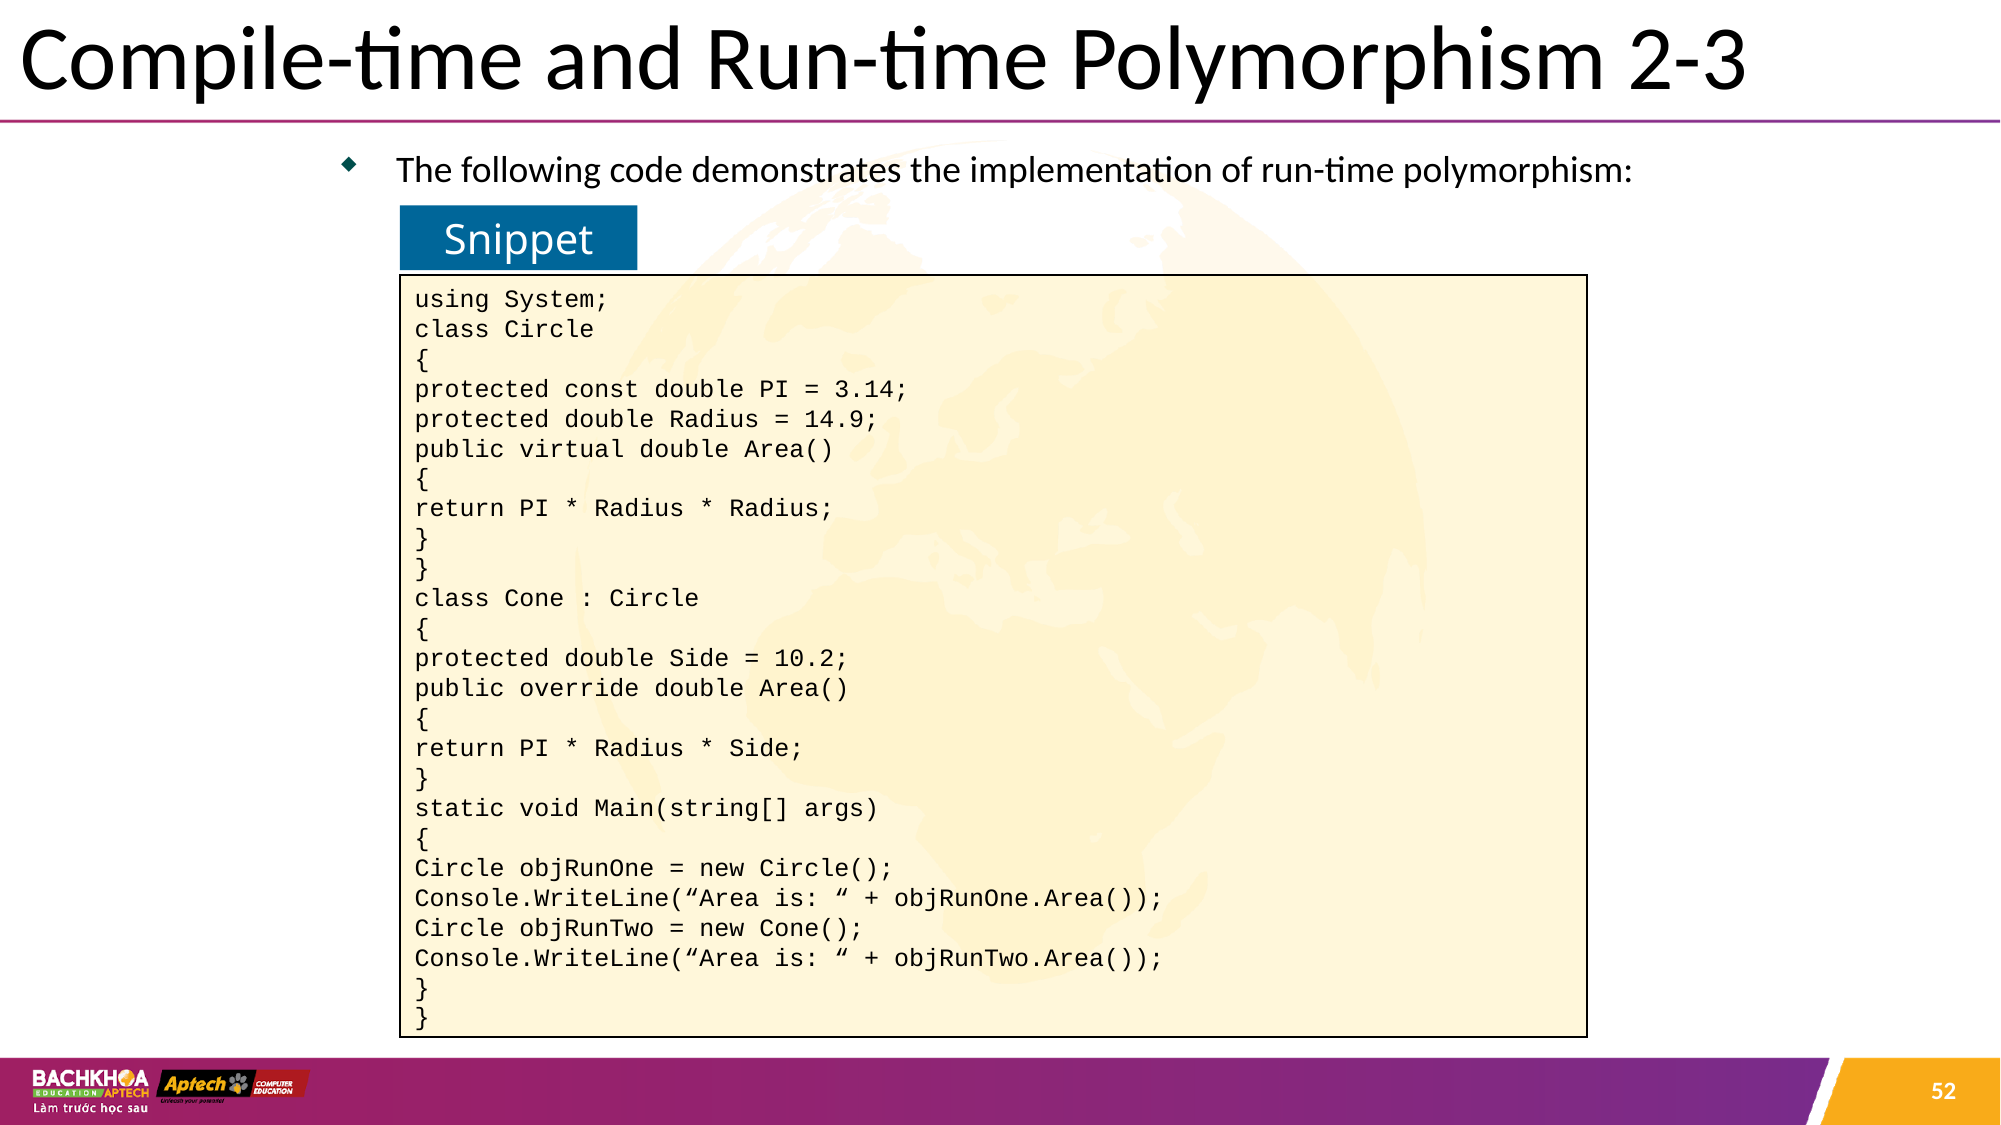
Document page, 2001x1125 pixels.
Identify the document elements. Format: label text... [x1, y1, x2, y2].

text_box The following code demonstrates the implementation of run-time polymorphism: [324, 137, 1675, 375]
text_box using System; class Circle { protected const double PI = 3.14; protected double Radius = 14.9; public virtual double Area() { return PI * Radius * Radius; } } class Cone : Circle { protected double Side = 10.2; public override double Area() { return PI * Radius * Side; } static void Main(string[] args) { Circle objRunOne = new Circle(); Console.WriteLine(“Area is: “ + objRunOne.Area()); Circle objRunTwo = new Cone(); Console.WriteLine(“Area is: “ + objRunTwo.Area()); } } [399, 274, 1588, 1038]
title Compile-time and Run-time Polymorphism 2-3 [5, 3, 1993, 116]
text_box Snippet [399, 205, 638, 271]
slide_number 52 [1899, 1059, 1988, 1120]
picture [0, 0, 2001, 1125]
